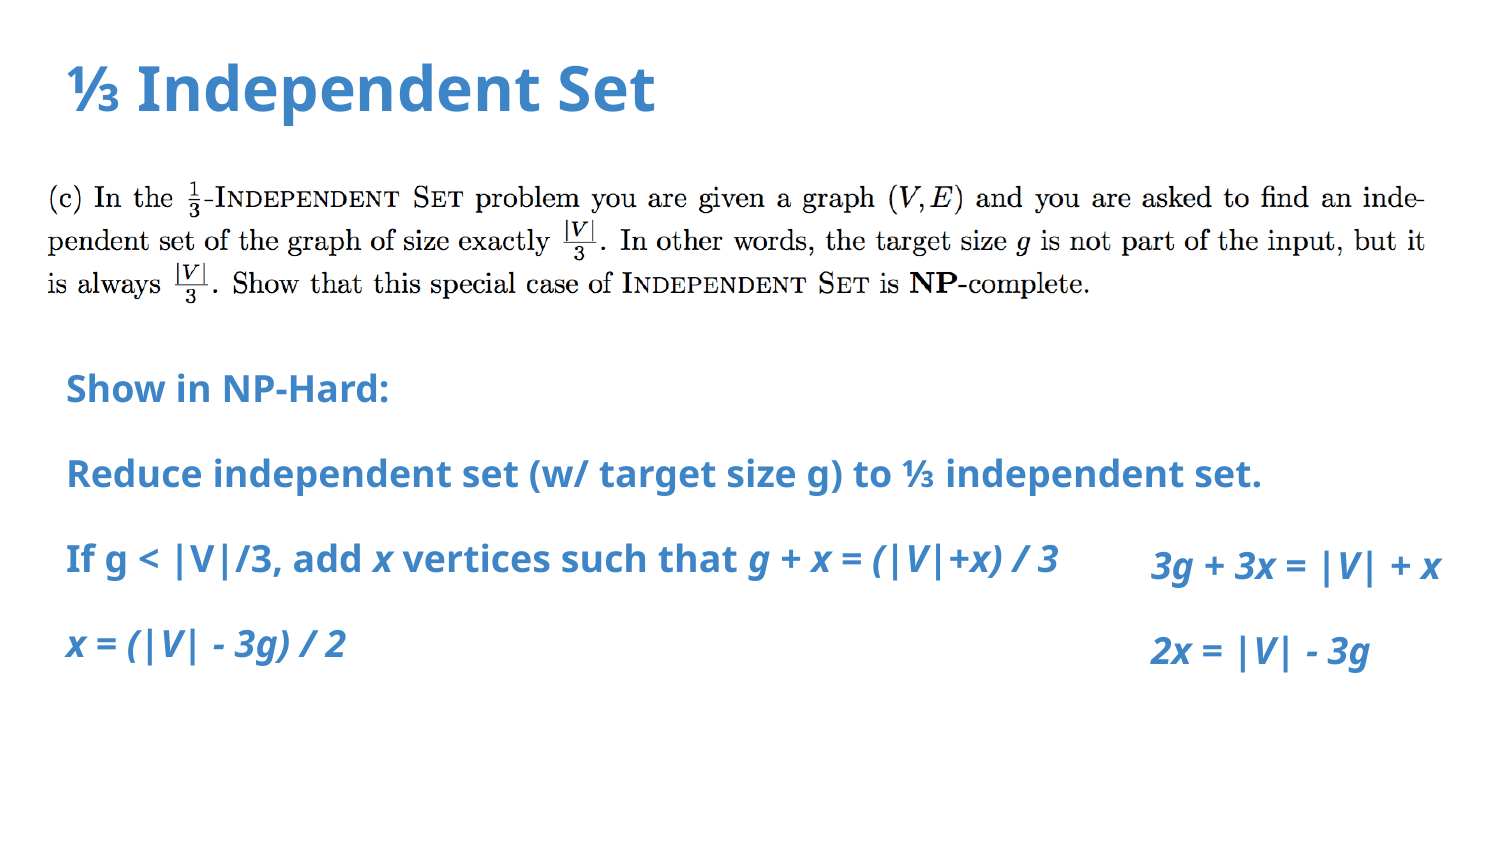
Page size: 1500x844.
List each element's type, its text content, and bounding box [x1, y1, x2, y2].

list Show in NP-Hard: Reduce independent set (w/ target size g) to ⅓ independent set. If g < |V|/3, add x vertices such that g + x = (|V|+x) / 3 x = (|V| - 3g) / 2 [51, 342, 1449, 761]
title ⅓ Independent Set [51, 34, 1449, 129]
list 3g + 3x = |V| + x 2x = |V| - 3g [1136, 520, 1475, 734]
picture [24, 153, 1457, 318]
